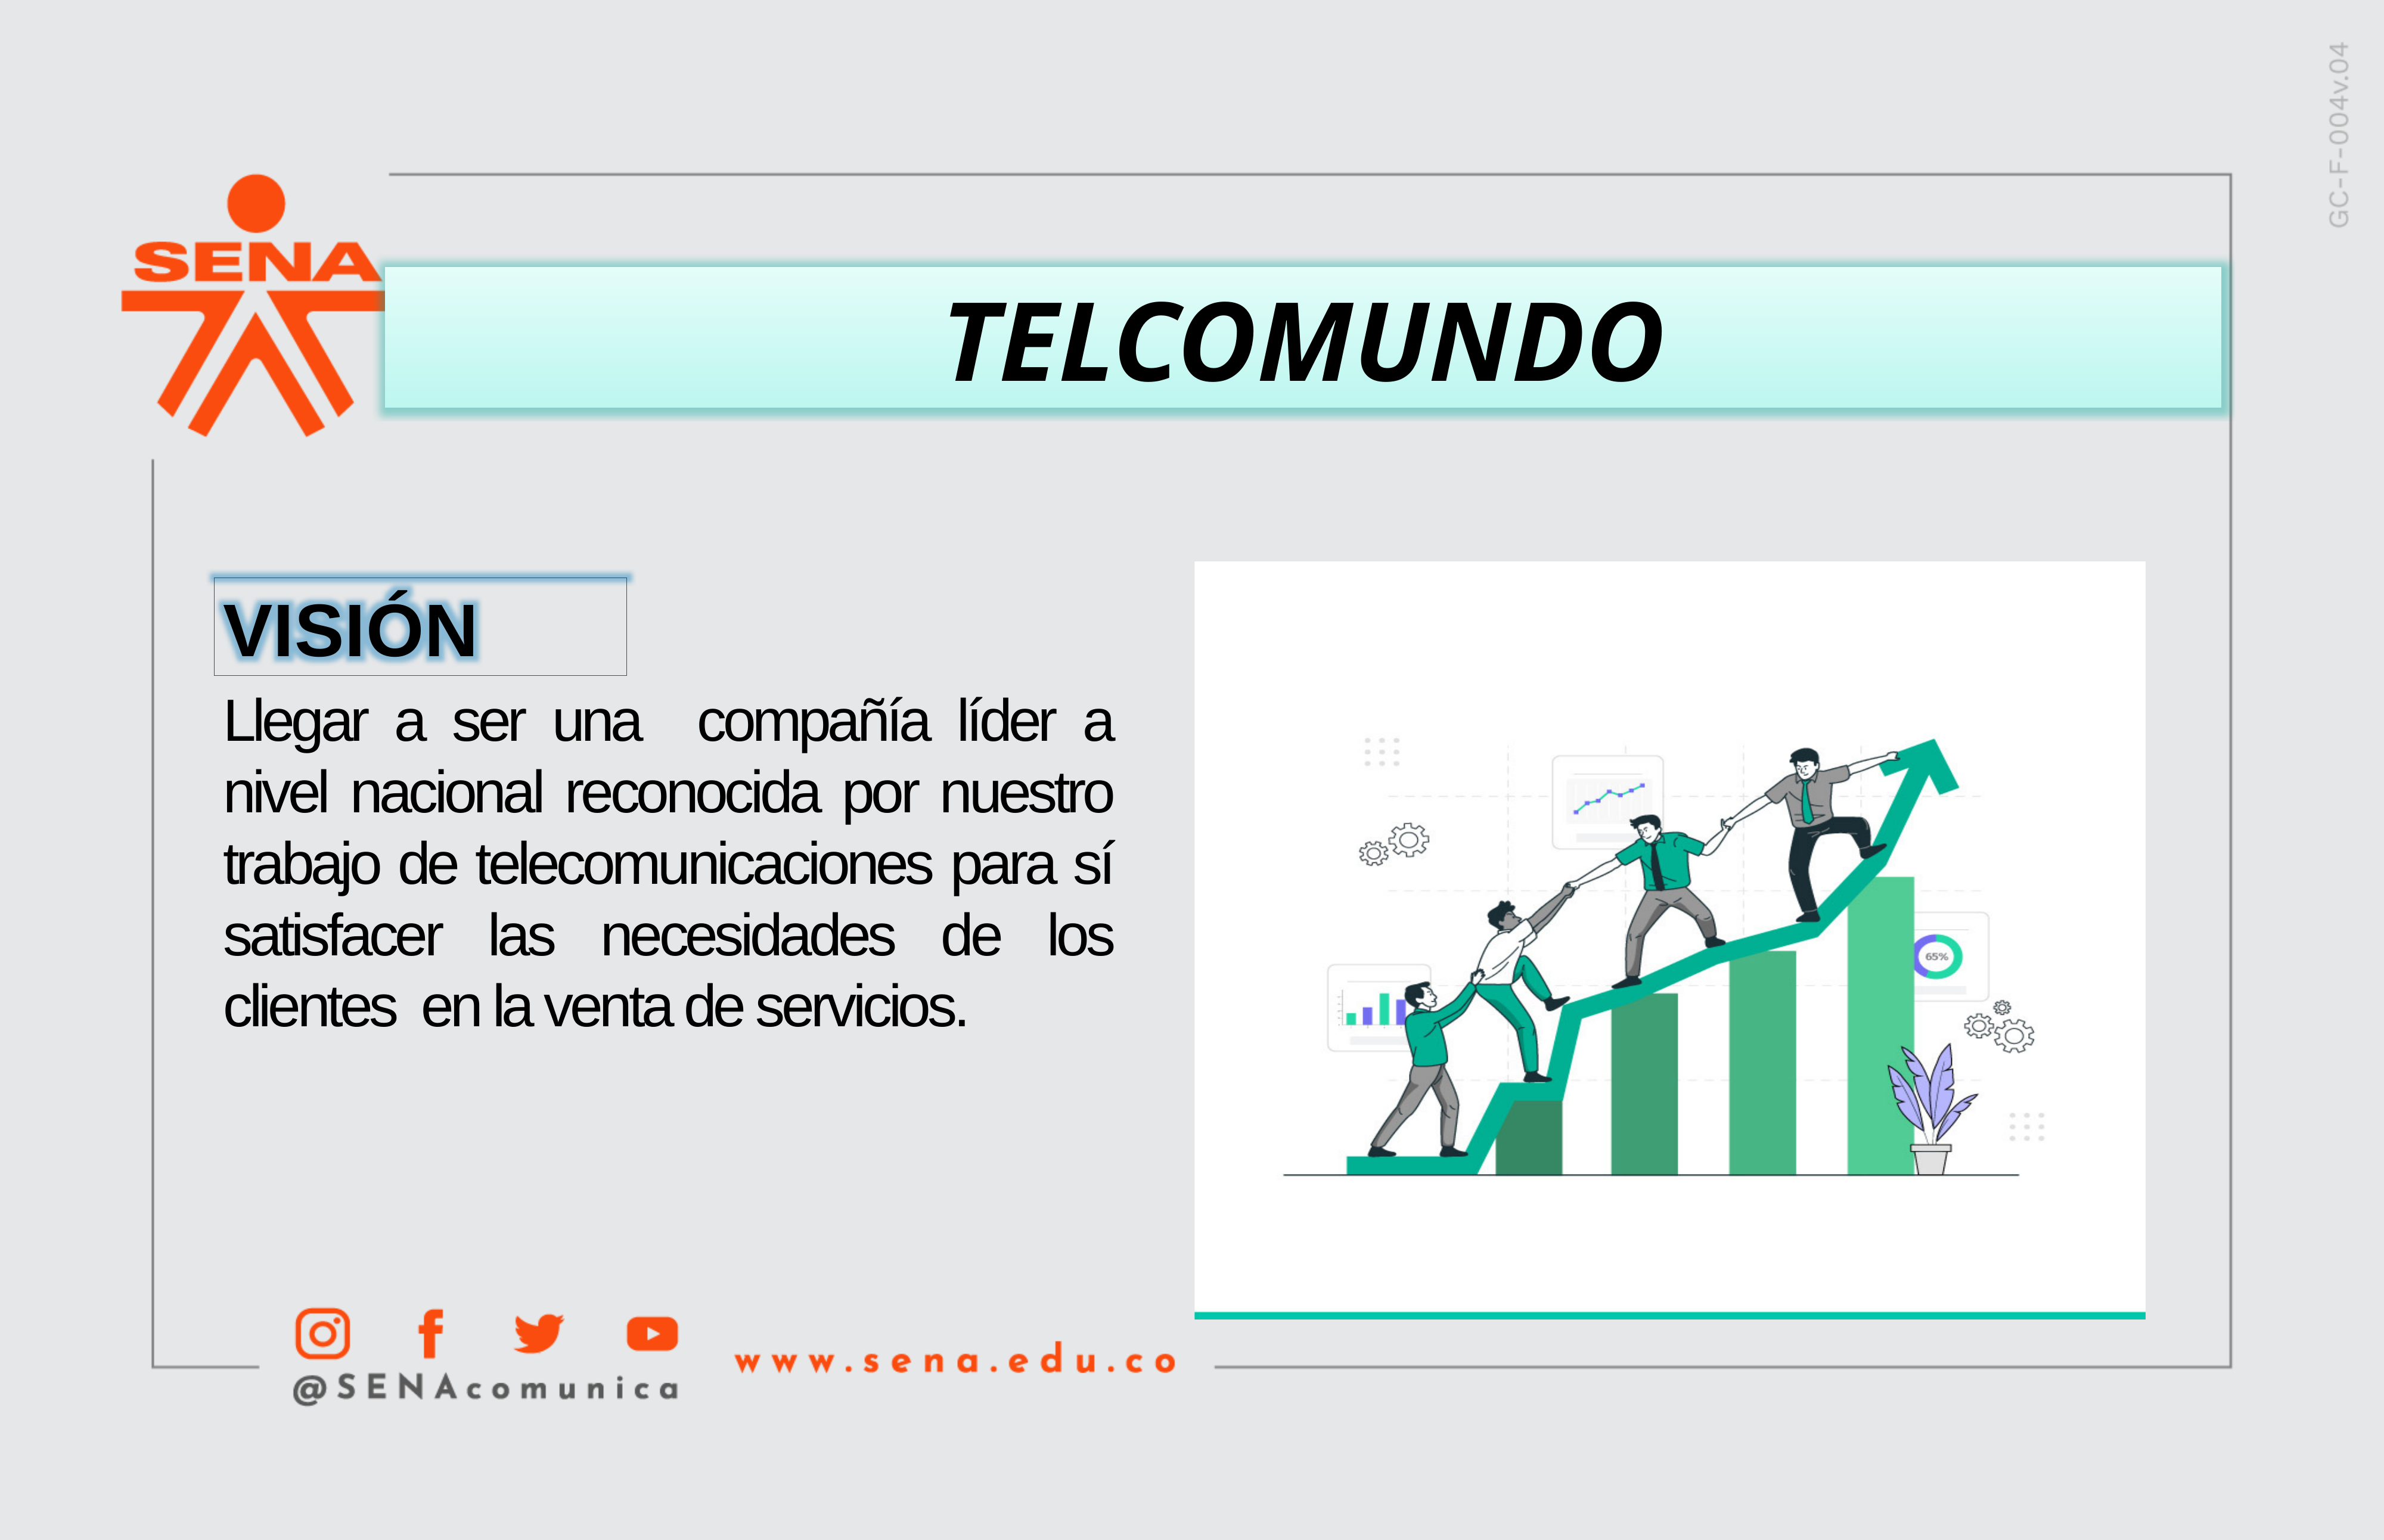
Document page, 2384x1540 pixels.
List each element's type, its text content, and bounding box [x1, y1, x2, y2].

text_box TELCOMUNDO [384, 267, 2222, 408]
text_box VISIÓN [214, 578, 627, 676]
picture [0, 0, 2384, 1540]
text_box Llegar a ser una compañía líder a nivel nacional reconocida por nuestro trabajo de telecomunicaciones para sí satisfacer las necesidades de los clientes en la venta de servicios. [214, 676, 1121, 1100]
